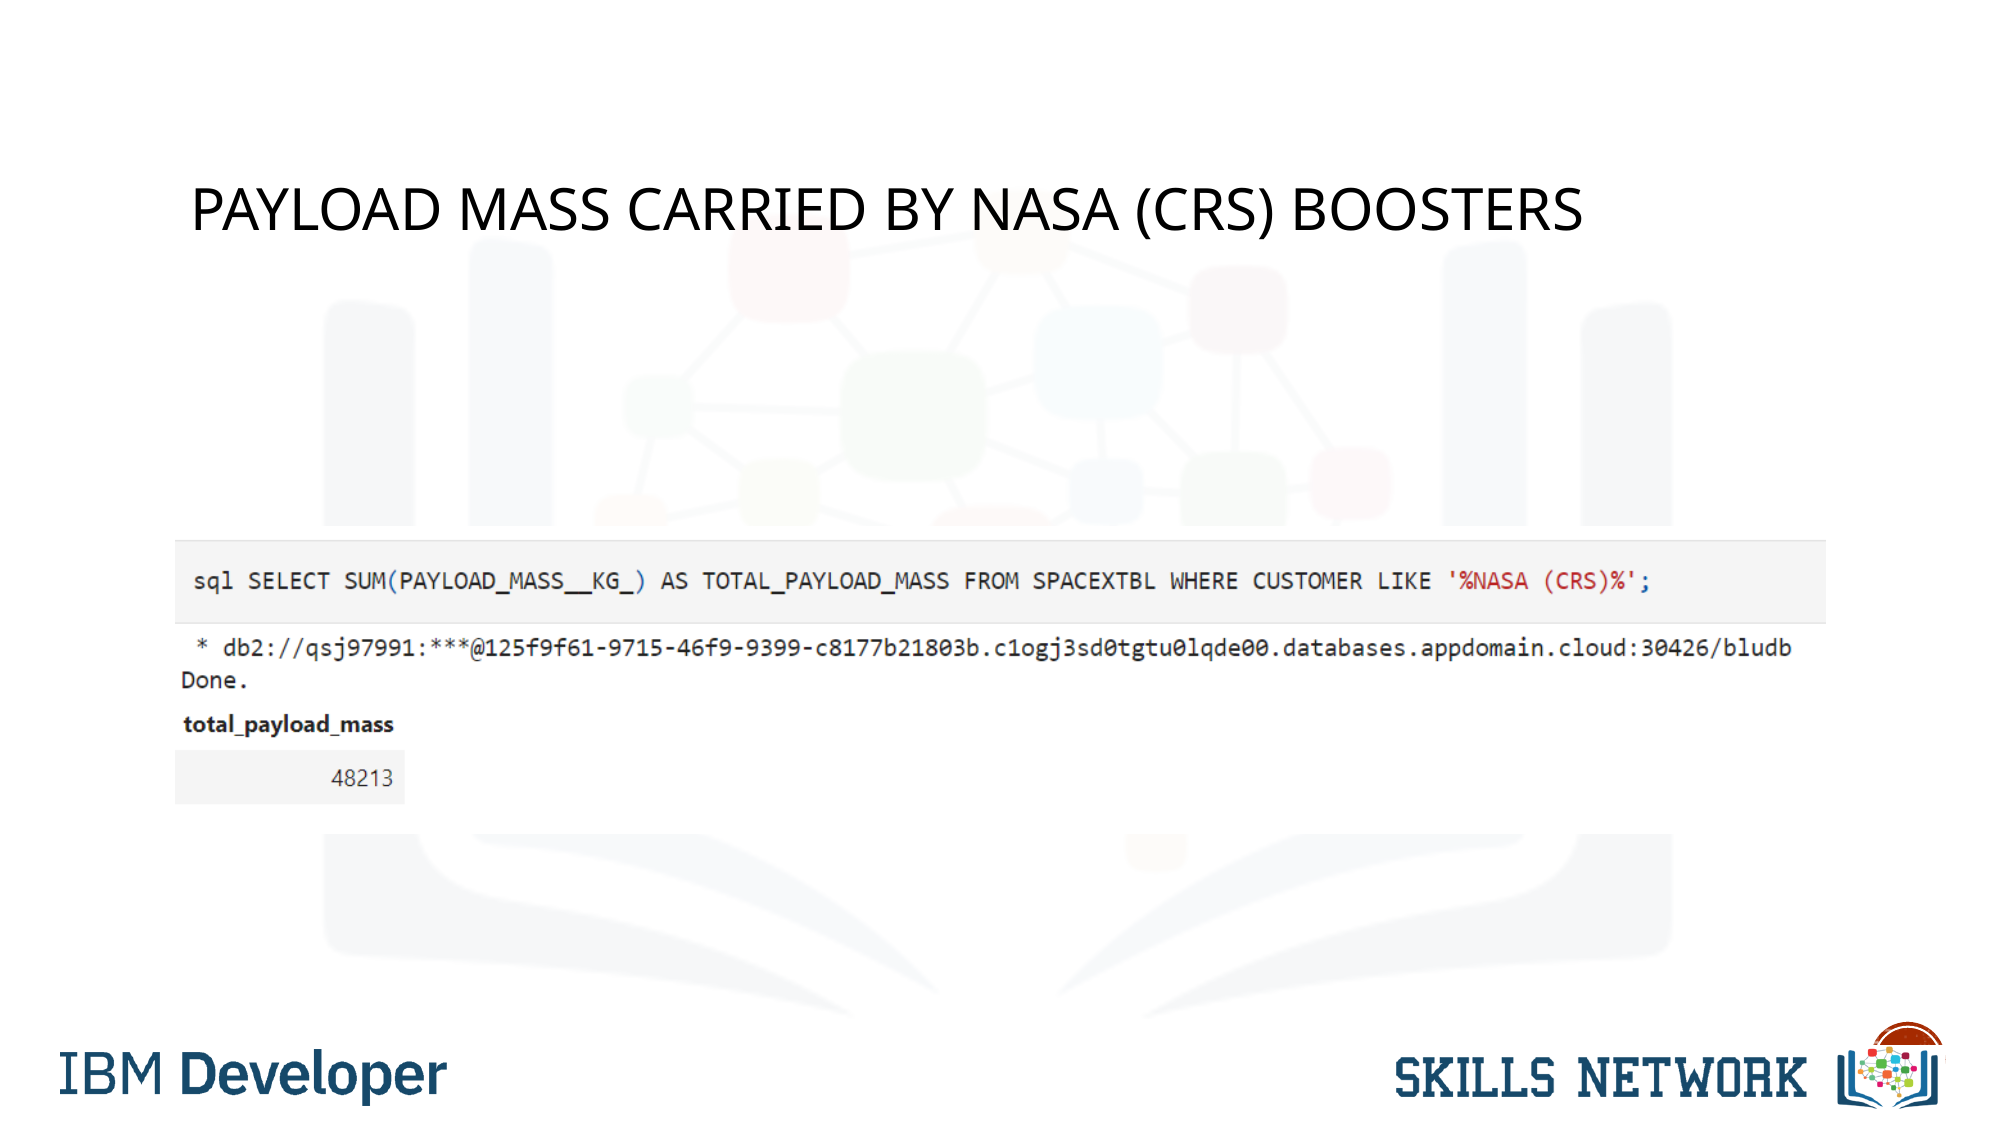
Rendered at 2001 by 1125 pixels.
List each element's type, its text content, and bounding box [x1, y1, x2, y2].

picture [1390, 1045, 1945, 1111]
title Payload mass carried by NASA (CRS) boosters [175, 79, 1826, 344]
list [180, 532, 1821, 831]
picture [55, 1045, 459, 1108]
